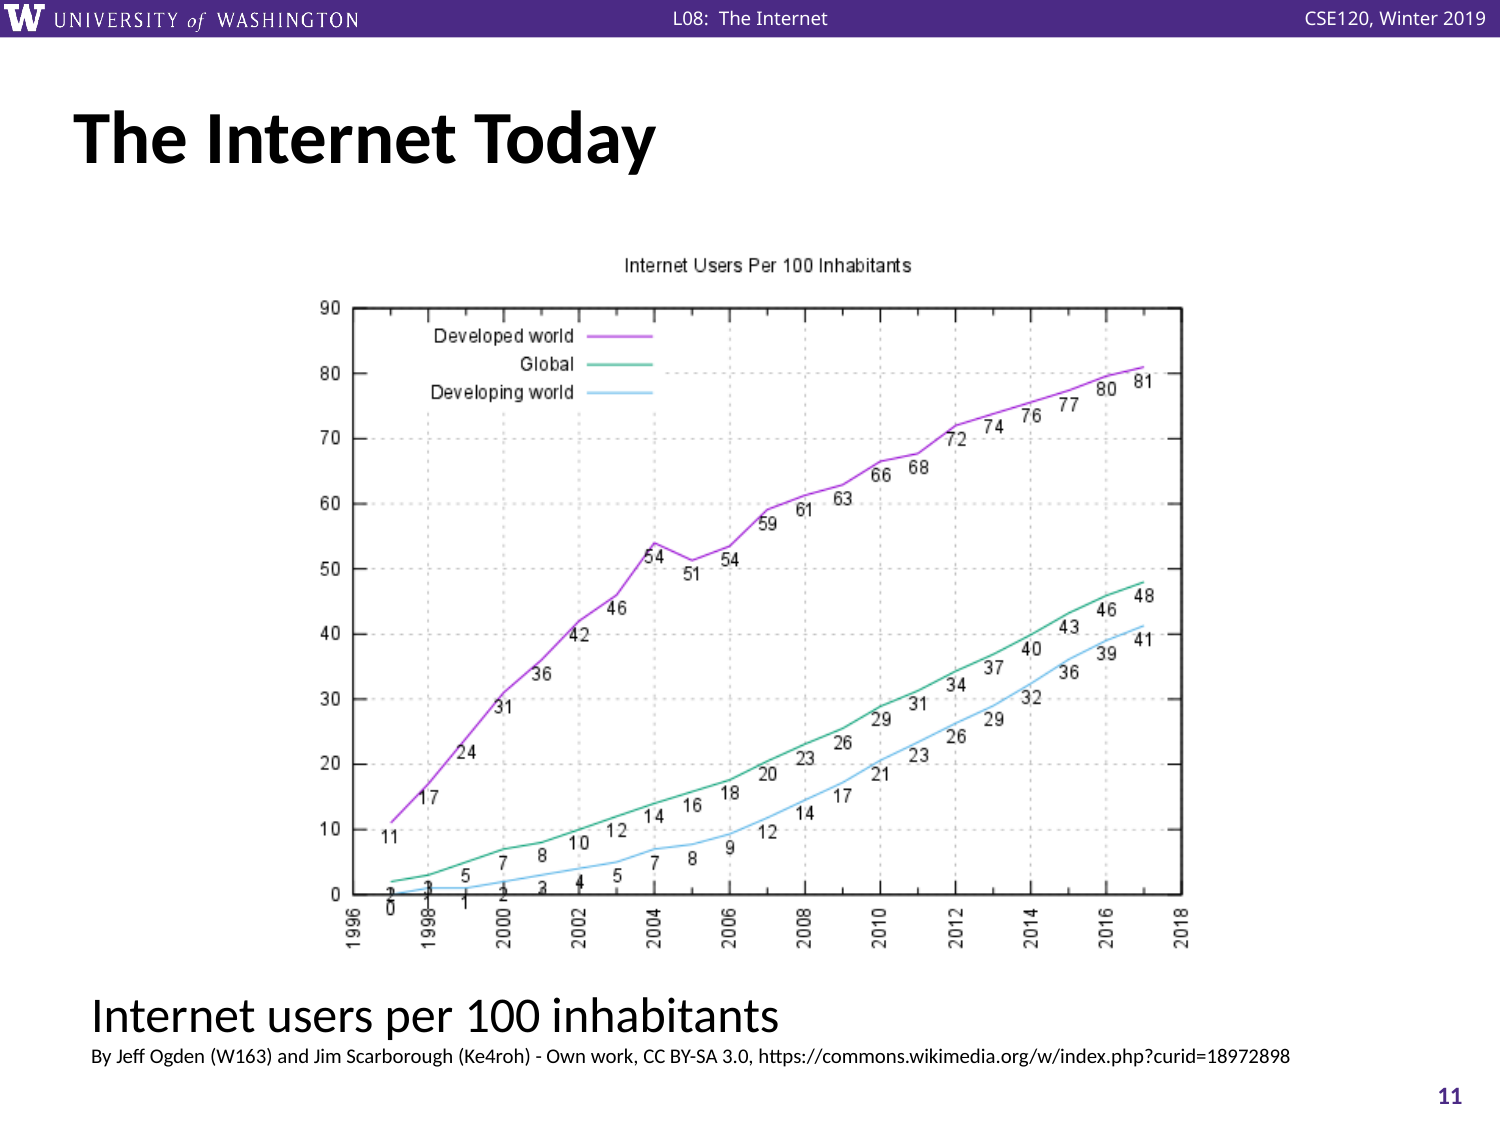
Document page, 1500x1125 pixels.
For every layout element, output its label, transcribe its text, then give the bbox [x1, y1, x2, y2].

title The Internet Today [58, 71, 1438, 197]
slide_number 11 [1400, 1065, 1500, 1125]
picture [4, 4, 358, 32]
text_box Internet users per 100 inhabitants By Jeff Ogden (W163) and Jim Scarborough (Ke4roh) - Own work, CC BY-SA 3.0, https://commons.wikimedia.org/w/index.php?curid=18972898 [65, 975, 1438, 1075]
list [282, 224, 1221, 976]
